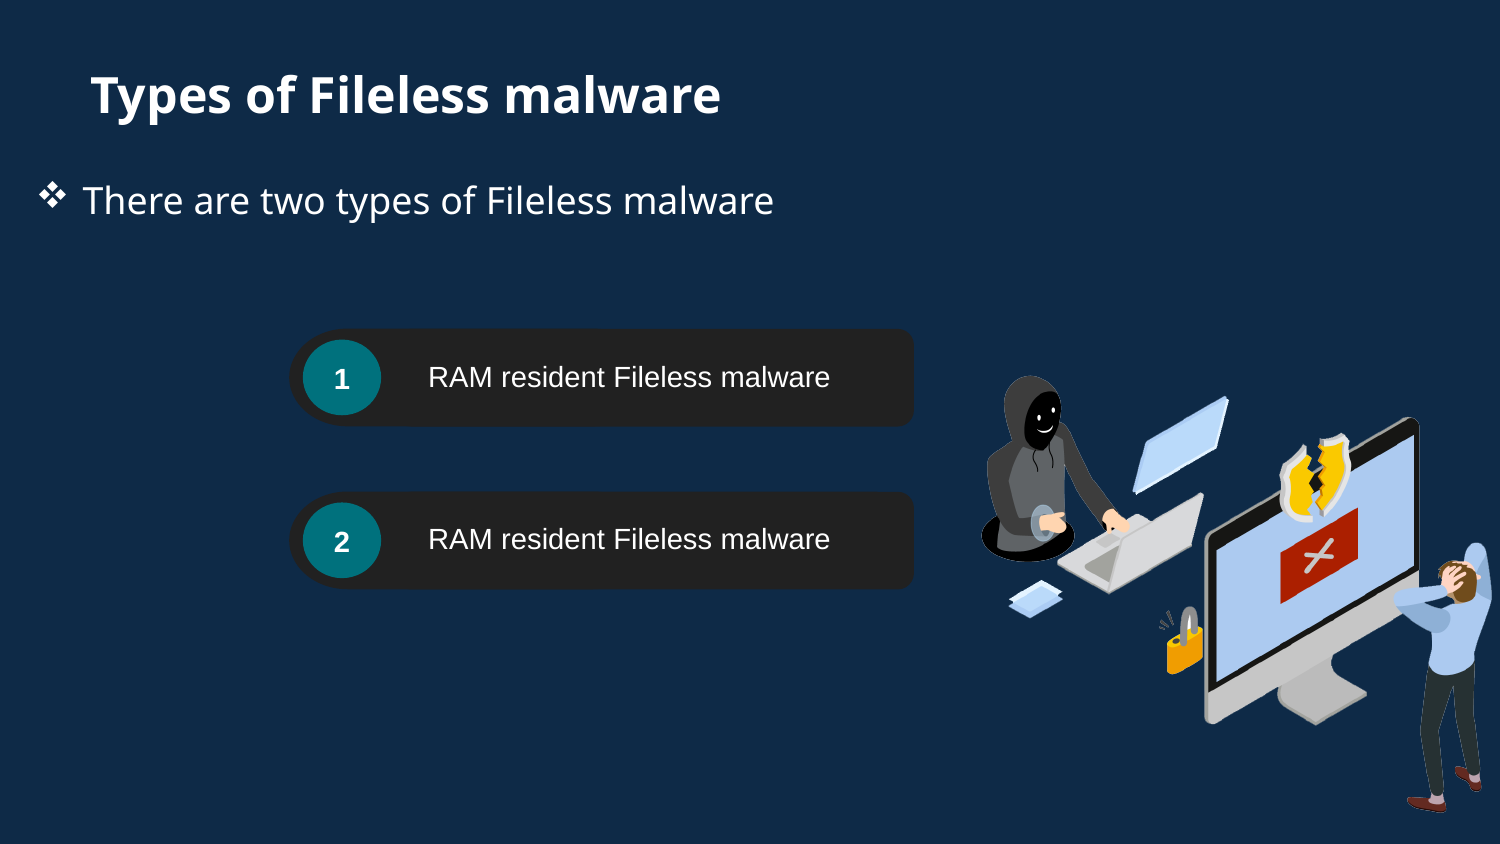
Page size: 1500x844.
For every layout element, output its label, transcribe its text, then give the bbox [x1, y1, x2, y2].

text_box RAM resident Fileless malware [394, 513, 865, 564]
text_box [392, 326, 916, 429]
text_box There are two types of Fileless malware [21, 169, 1321, 300]
text_box 1 [300, 337, 384, 418]
text_box [392, 489, 874, 592]
text_box [287, 489, 407, 592]
text_box 2 [300, 500, 384, 581]
picture [879, 343, 1500, 844]
title Types of Fileless malware [75, 48, 1425, 142]
text_box RAM resident Fileless malware [394, 350, 865, 401]
text_box [287, 326, 408, 429]
